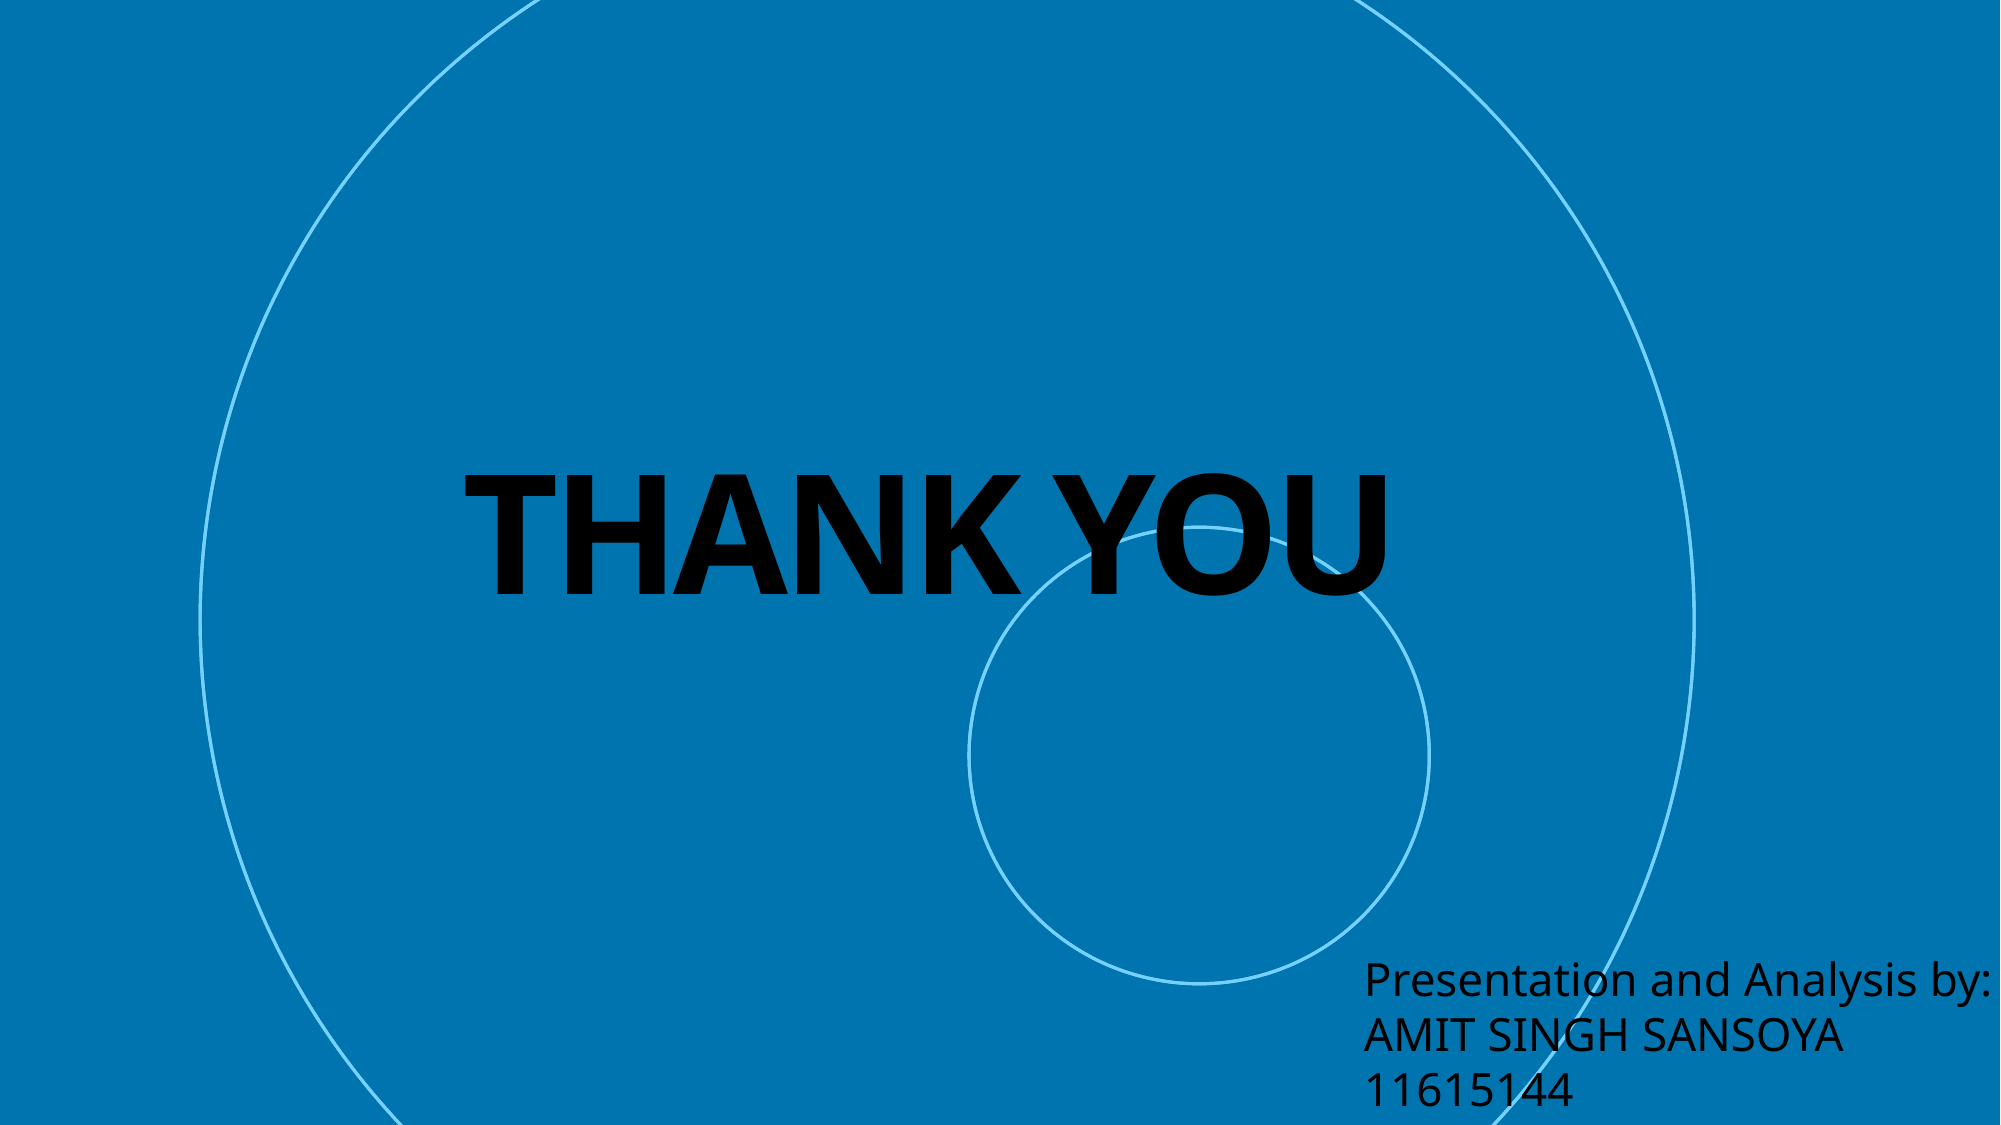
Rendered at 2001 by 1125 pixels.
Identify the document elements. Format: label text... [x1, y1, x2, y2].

title THANK YOU [184, 441, 1679, 639]
text_box Presentation and Analysis by: AMIT SINGH SANSOYA 11615144 [1349, 943, 2000, 1123]
